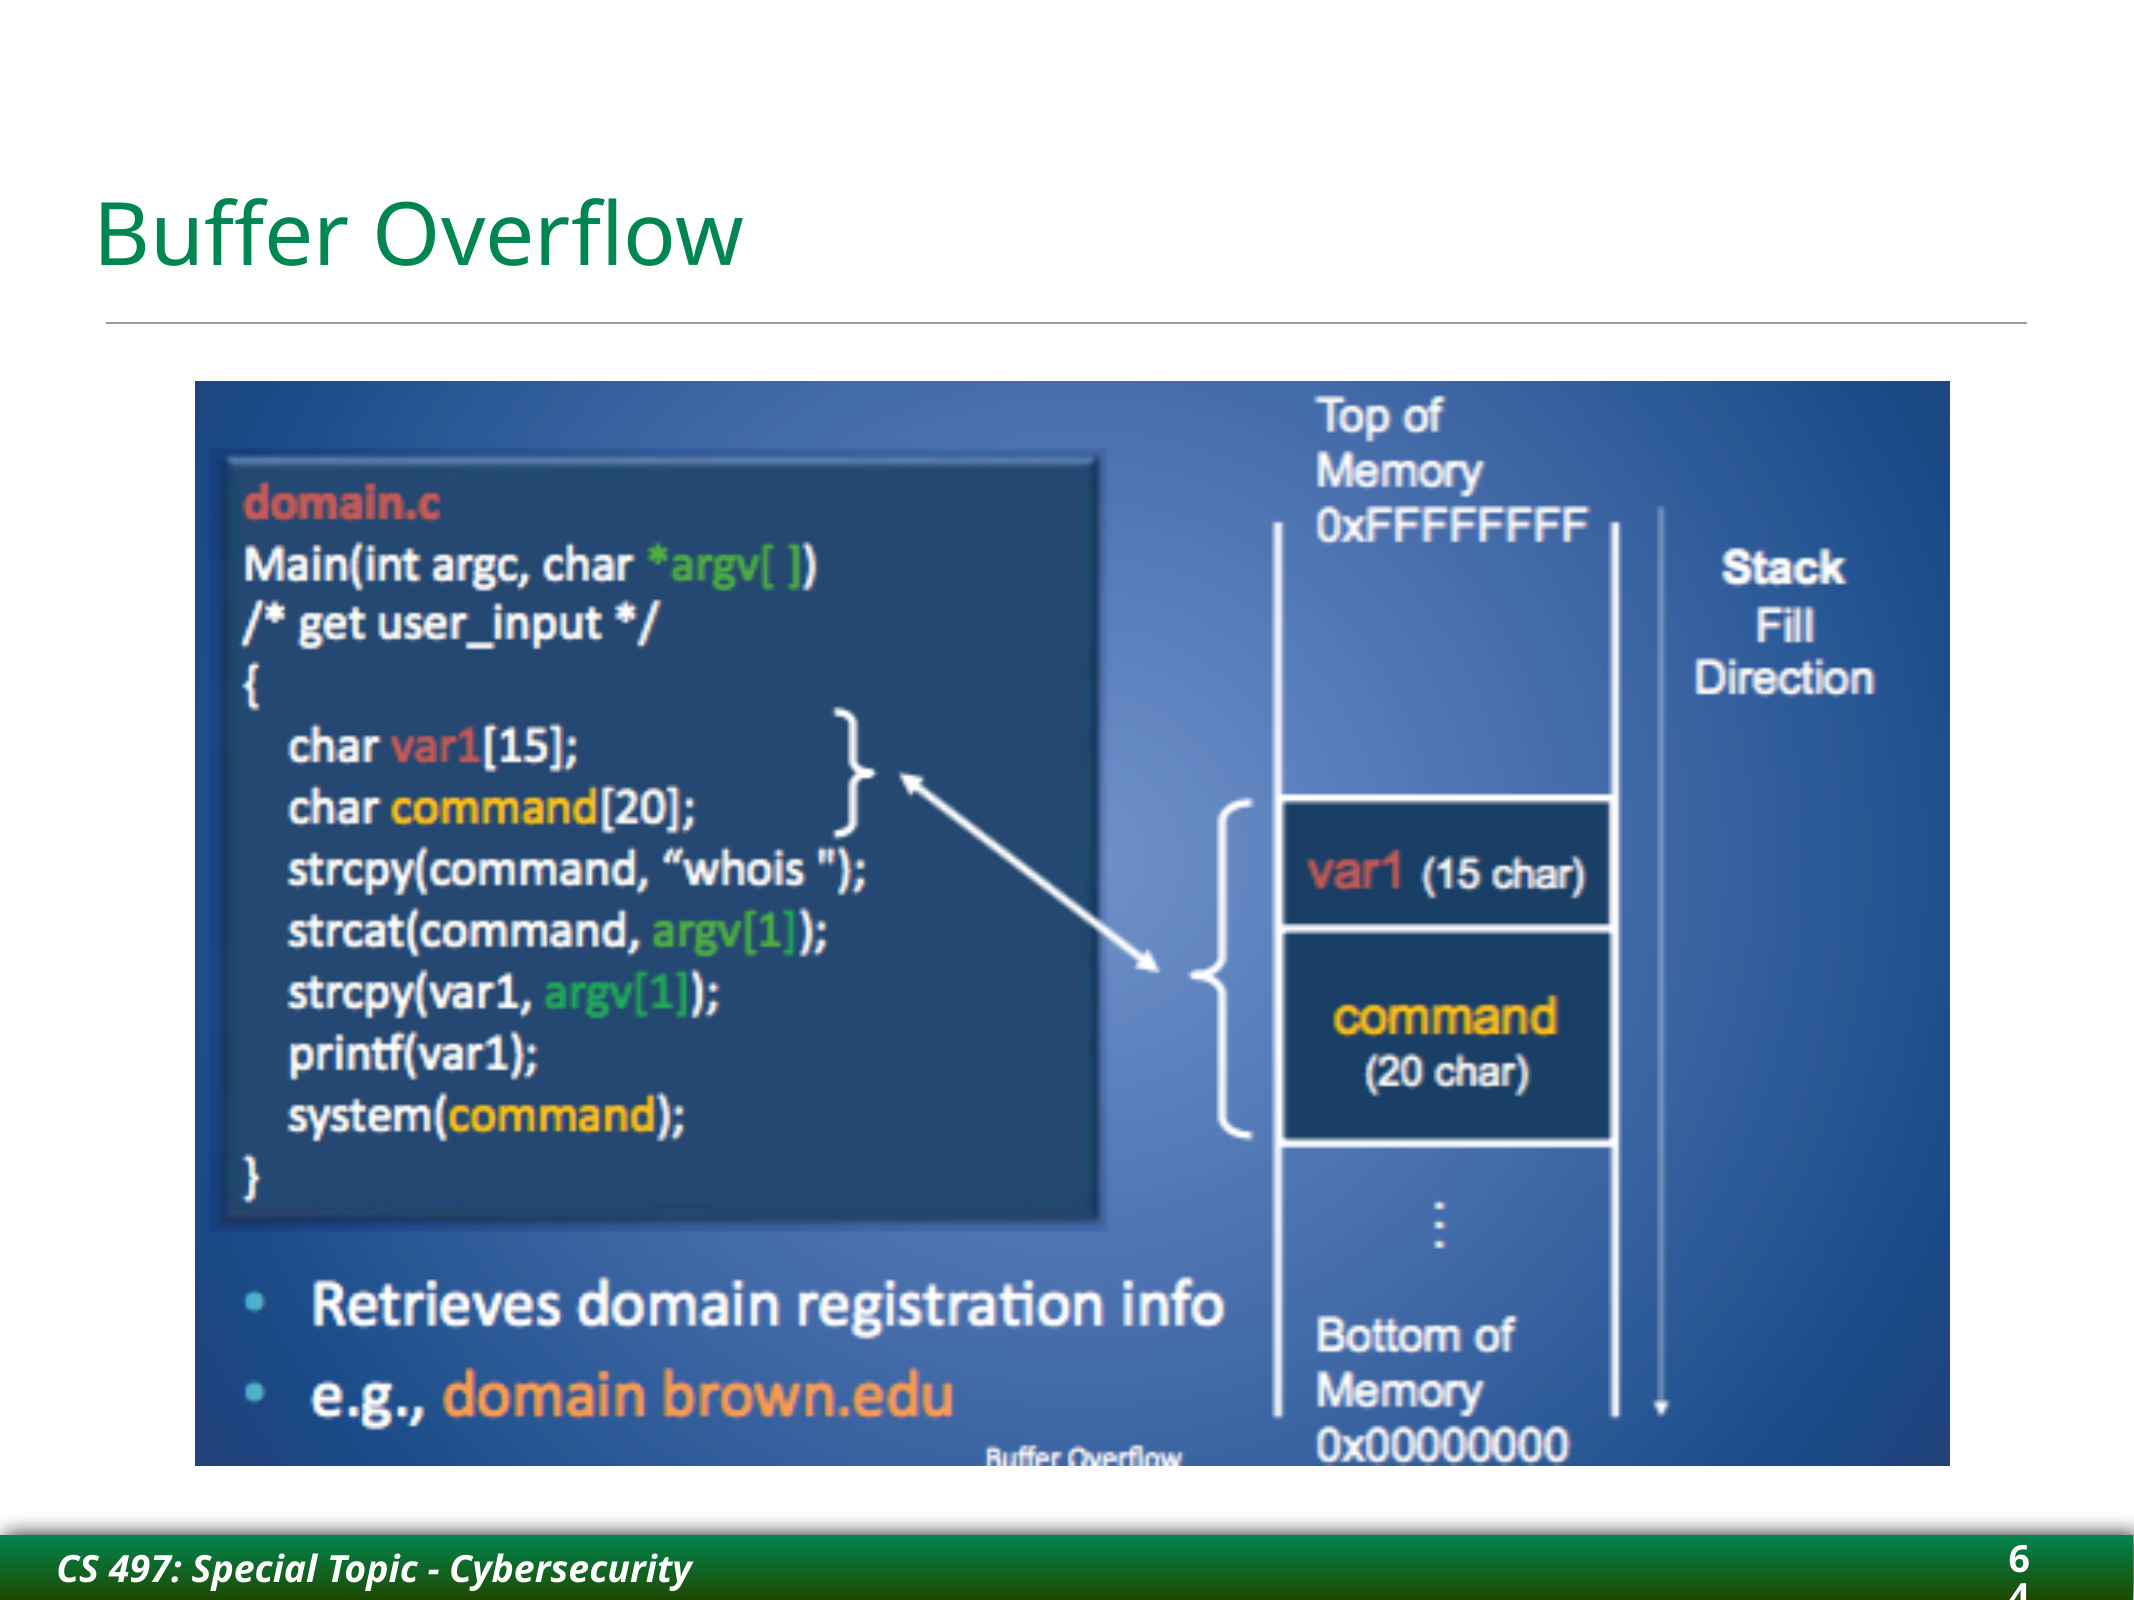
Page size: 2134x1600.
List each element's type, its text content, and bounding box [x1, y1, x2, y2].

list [195, 381, 1951, 1466]
slide_number 64 [2008, 1534, 2049, 1582]
title Buffer Overflow [93, 53, 2041, 284]
